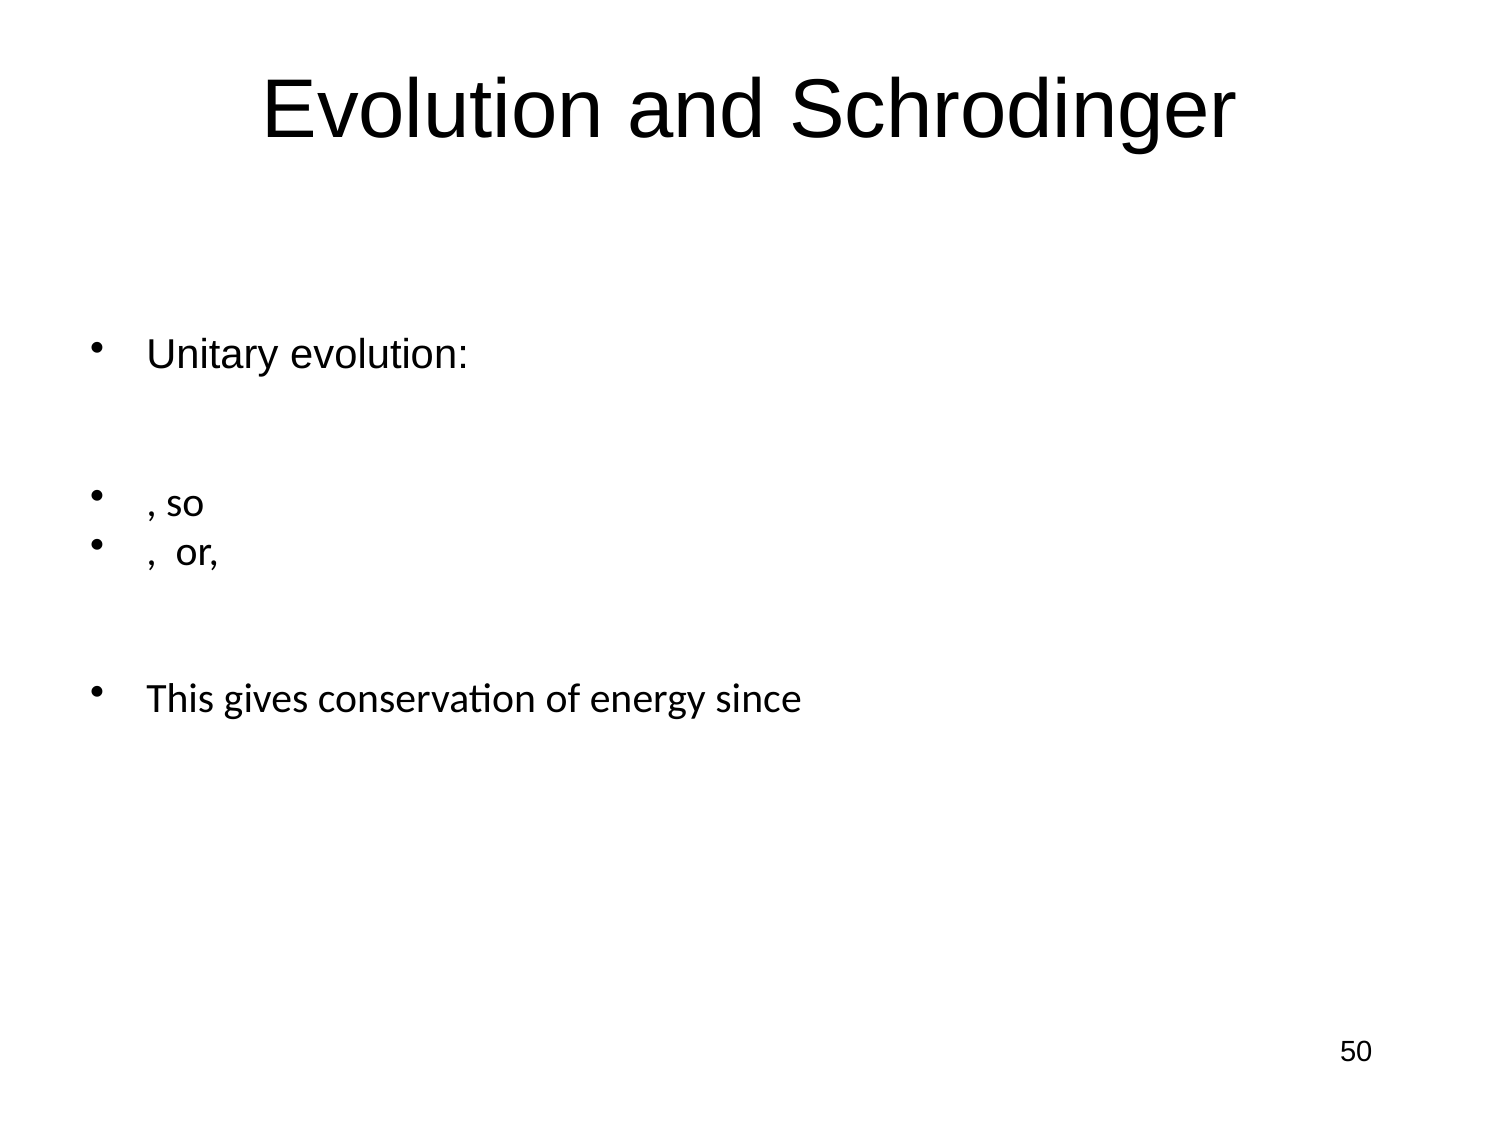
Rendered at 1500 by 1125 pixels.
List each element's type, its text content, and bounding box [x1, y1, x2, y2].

title Evolution and Schrodinger [112, 47, 1388, 161]
slide_number 50 [1074, 1024, 1388, 1101]
